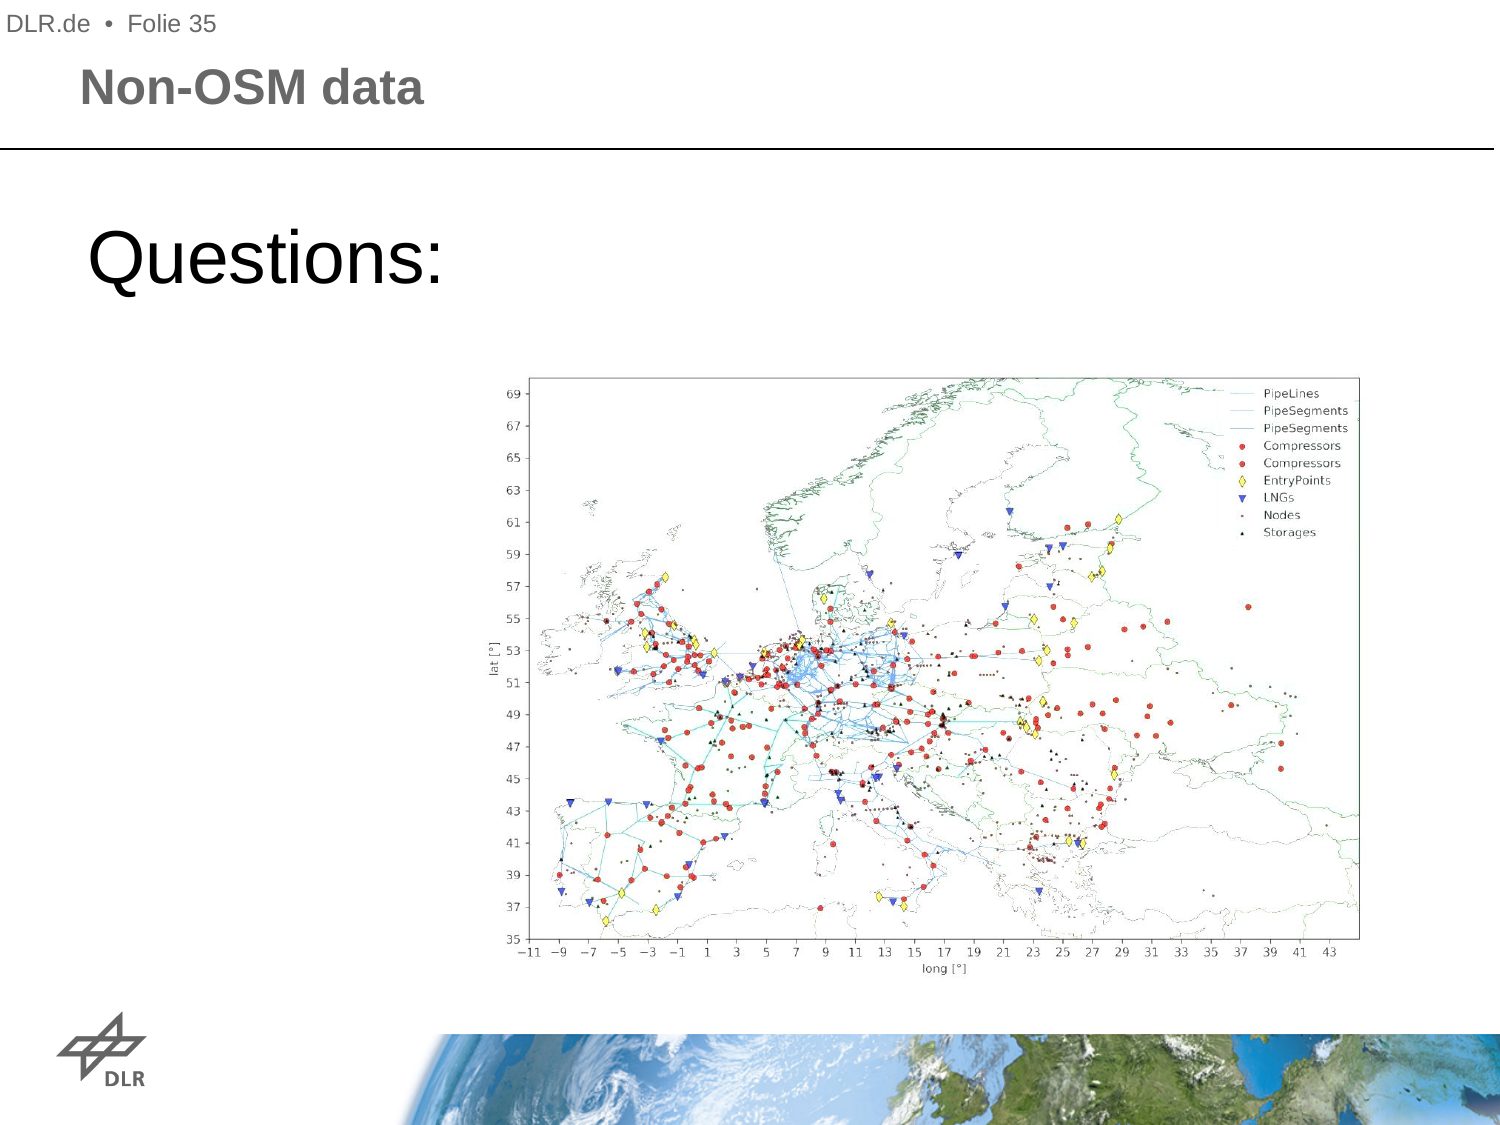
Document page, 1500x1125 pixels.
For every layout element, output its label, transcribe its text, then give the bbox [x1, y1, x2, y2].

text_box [395, 290, 1467, 1019]
text_box Questions: [87, 208, 446, 299]
picture [0, 1007, 1500, 1125]
text_box Non-OSM data [79, 54, 1421, 138]
slide_number DLR.de • Folie 35 [5, 7, 263, 30]
